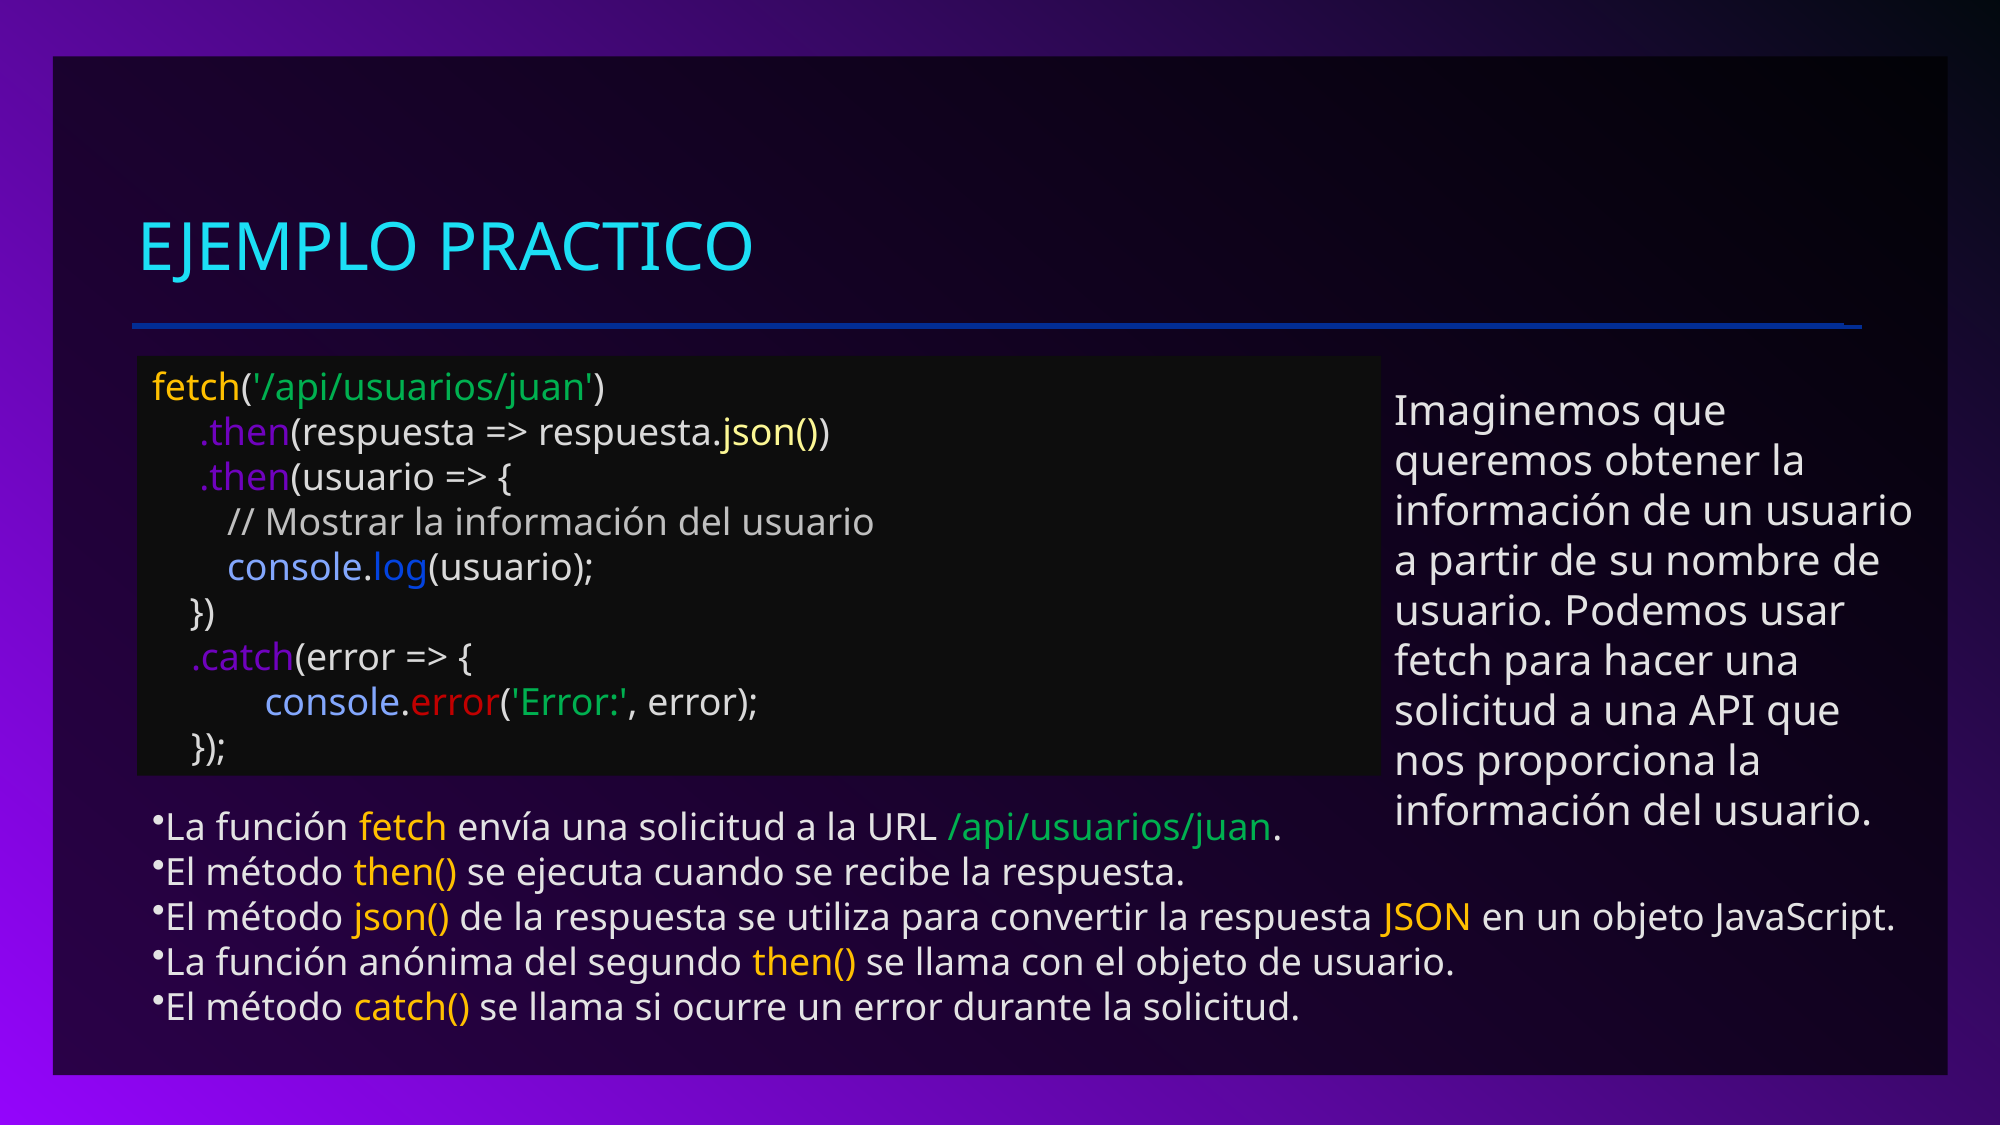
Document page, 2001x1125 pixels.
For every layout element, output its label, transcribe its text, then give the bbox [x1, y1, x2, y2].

text_box La función fetch envía una solicitud a la URL /api/usuarios/juan. El método then() se ejecuta cuando se recibe la respuesta. El método json() de la respuesta se utiliza para convertir la respuesta JSON en un objeto JavaScript. La función anónima del segundo then() se llama con el objeto de usuario. El método catch() se llama si ocurre un error durante la solicitud. [137, 795, 1931, 1081]
text_box Imaginemos que queremos obtener la información de un usuario a partir de su nombre de usuario. Podemos usar fetch para hacer una solicitud a una API que nos proporciona la información del usuario. [1379, 376, 1929, 795]
title Ejemplo practico [137, 105, 1862, 293]
text_box fetch('/api/usuarios/juan') .then(respuesta => respuesta.json()) .then(usuario => { // Mostrar la información del usuario console.log(usuario); }) .catch(error => { console.error('Error:', error); }); [137, 355, 1382, 776]
